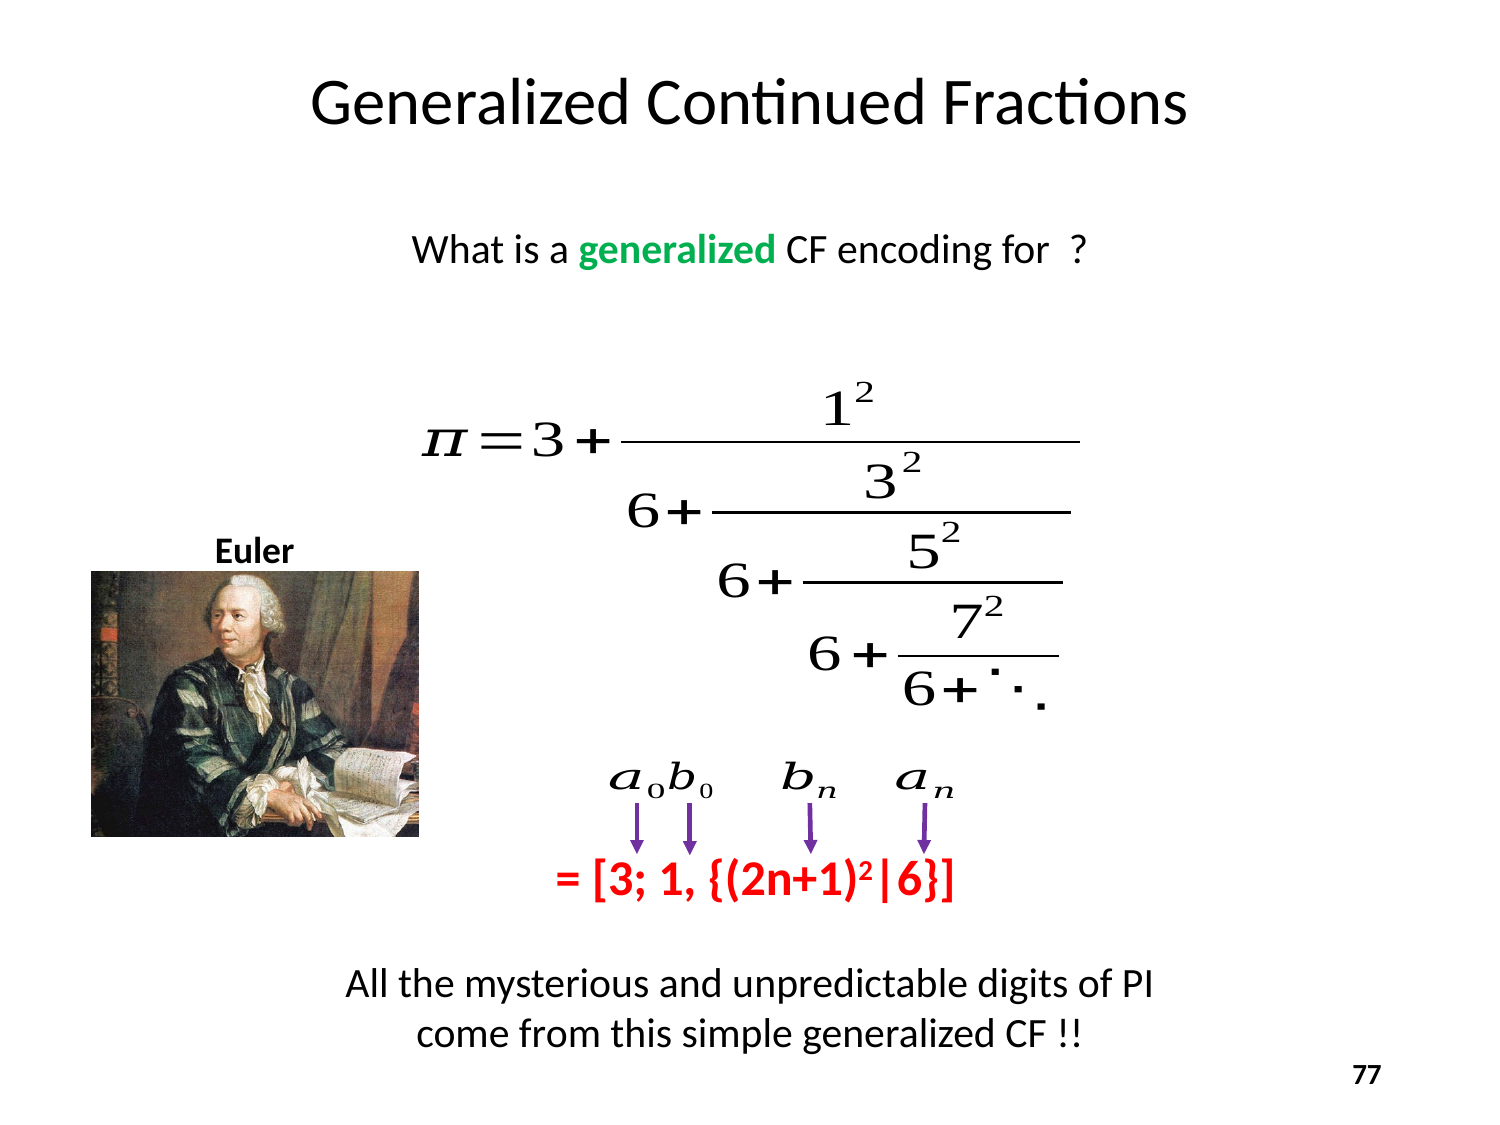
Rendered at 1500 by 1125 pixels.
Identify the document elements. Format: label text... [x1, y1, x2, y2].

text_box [607, 757, 956, 856]
text_box Generalized Continued Fractions [103, 59, 1397, 164]
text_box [91, 518, 419, 837]
slide_number 77 [1059, 1042, 1397, 1103]
